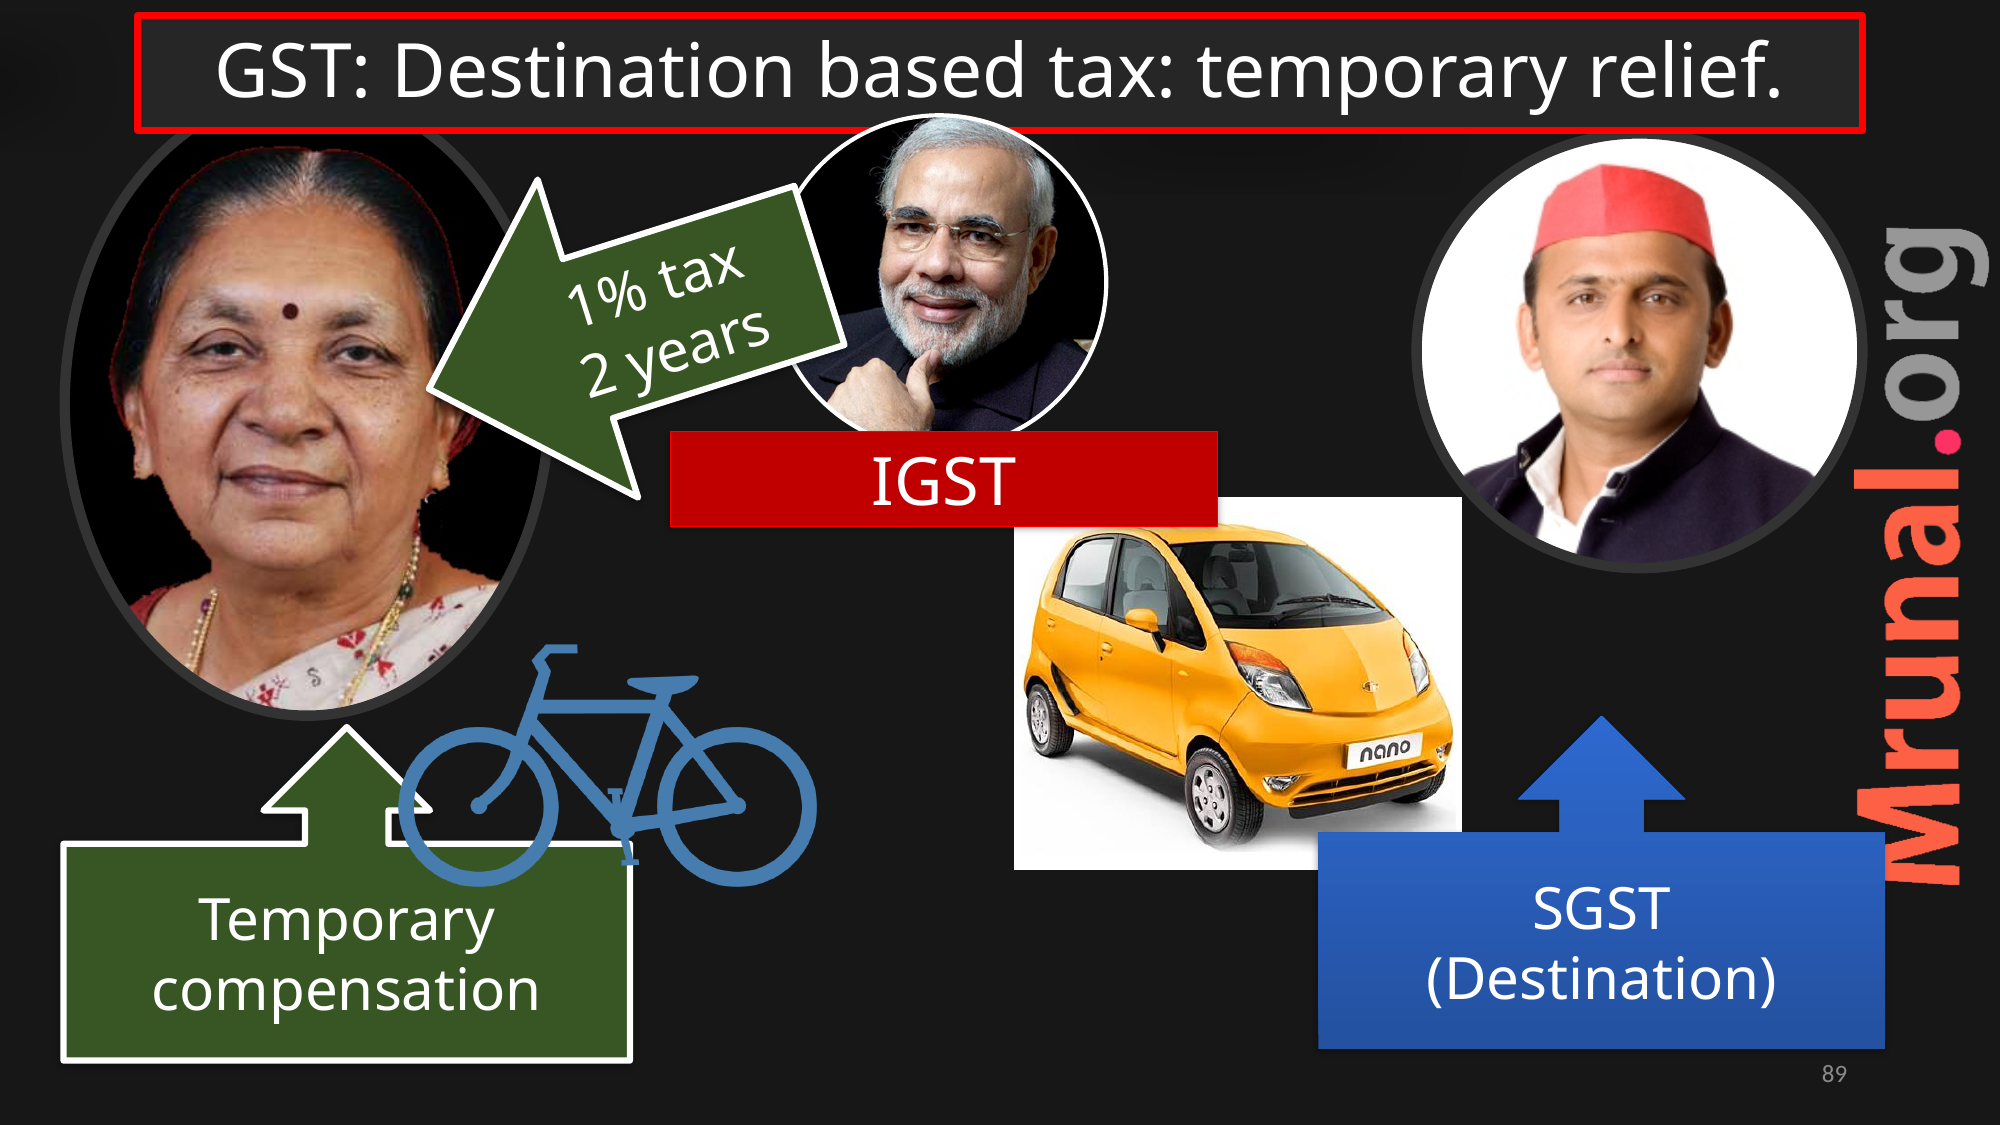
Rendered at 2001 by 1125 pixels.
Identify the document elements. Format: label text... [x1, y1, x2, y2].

picture [64, 90, 817, 887]
text_box IGST [670, 431, 1218, 527]
slide_number 89 [1412, 1042, 1863, 1103]
text_box Temporary compensation [60, 724, 634, 1064]
text_box [796, 113, 1109, 429]
title GST: Destination based tax: temporary relief. [134, 12, 1866, 134]
picture [1014, 133, 2000, 894]
text_box 1% tax 2 years [555, 182, 848, 501]
text_box SGST (Destination) [1318, 715, 1885, 1050]
